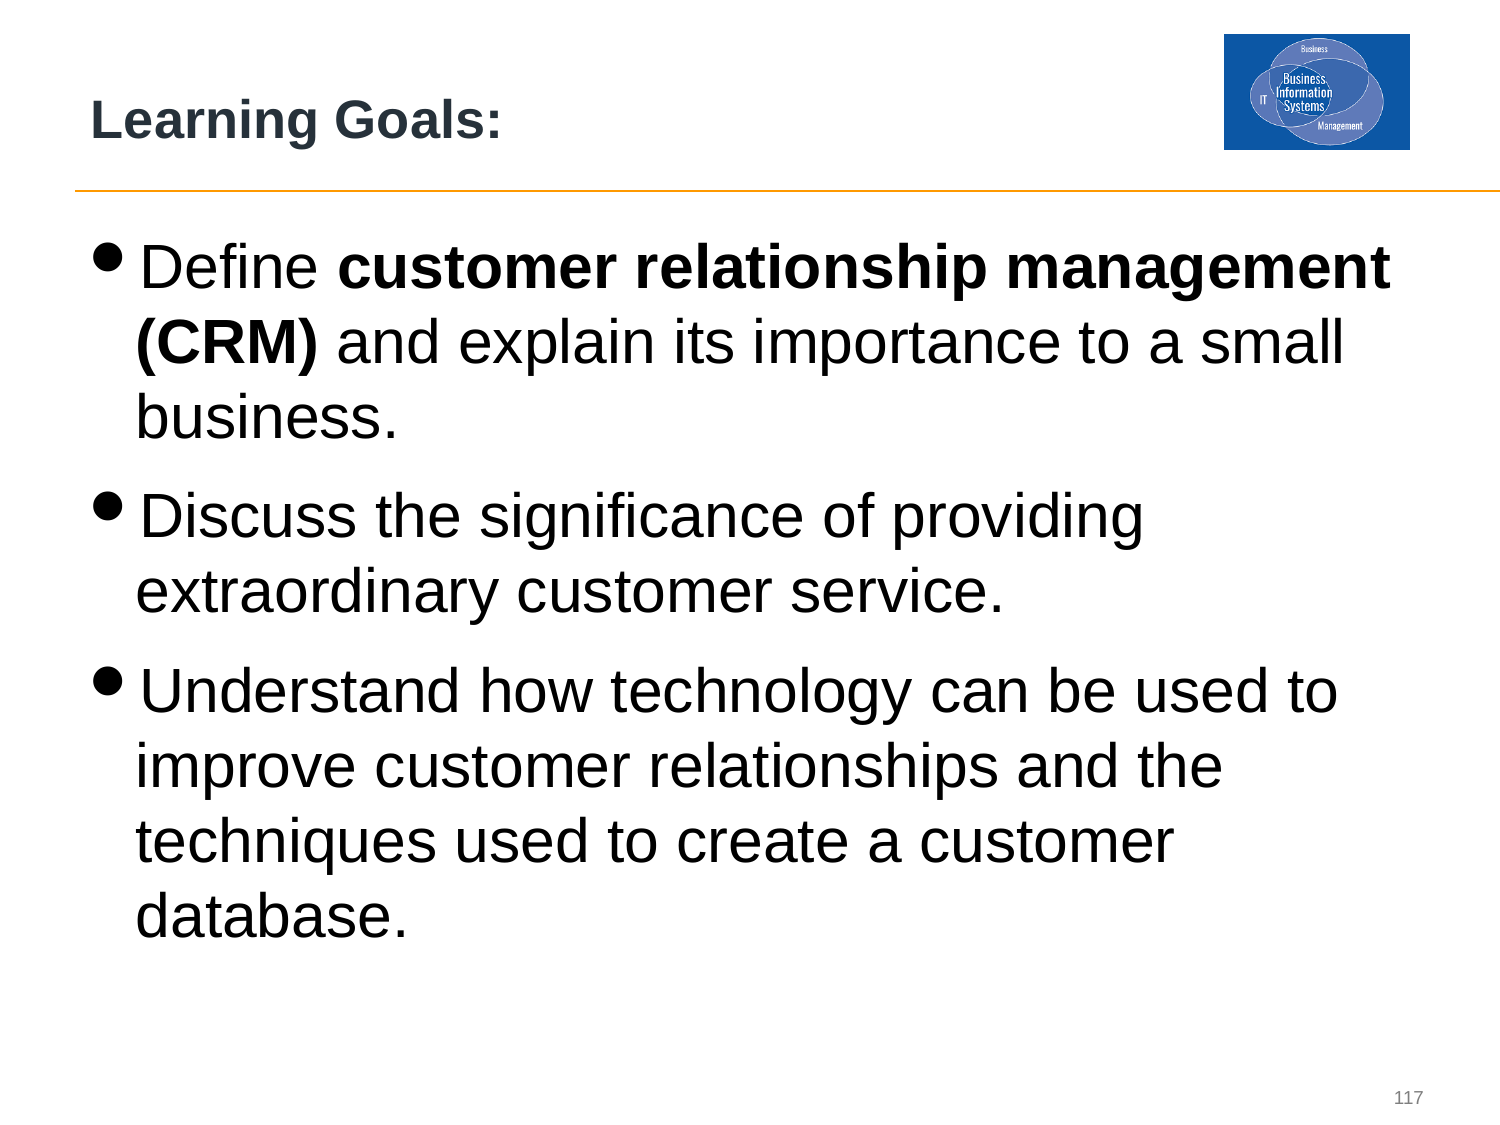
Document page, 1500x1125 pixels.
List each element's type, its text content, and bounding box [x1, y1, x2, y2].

list Define customer relationship management (CRM) and explain its importance to a small business. Discuss the significance of providing extraordinary customer service. Understand how technology can be used to improve customer relationships and the techniques used to create a customer database. [75, 225, 1455, 1014]
title Learning Goals: [75, 27, 1422, 157]
